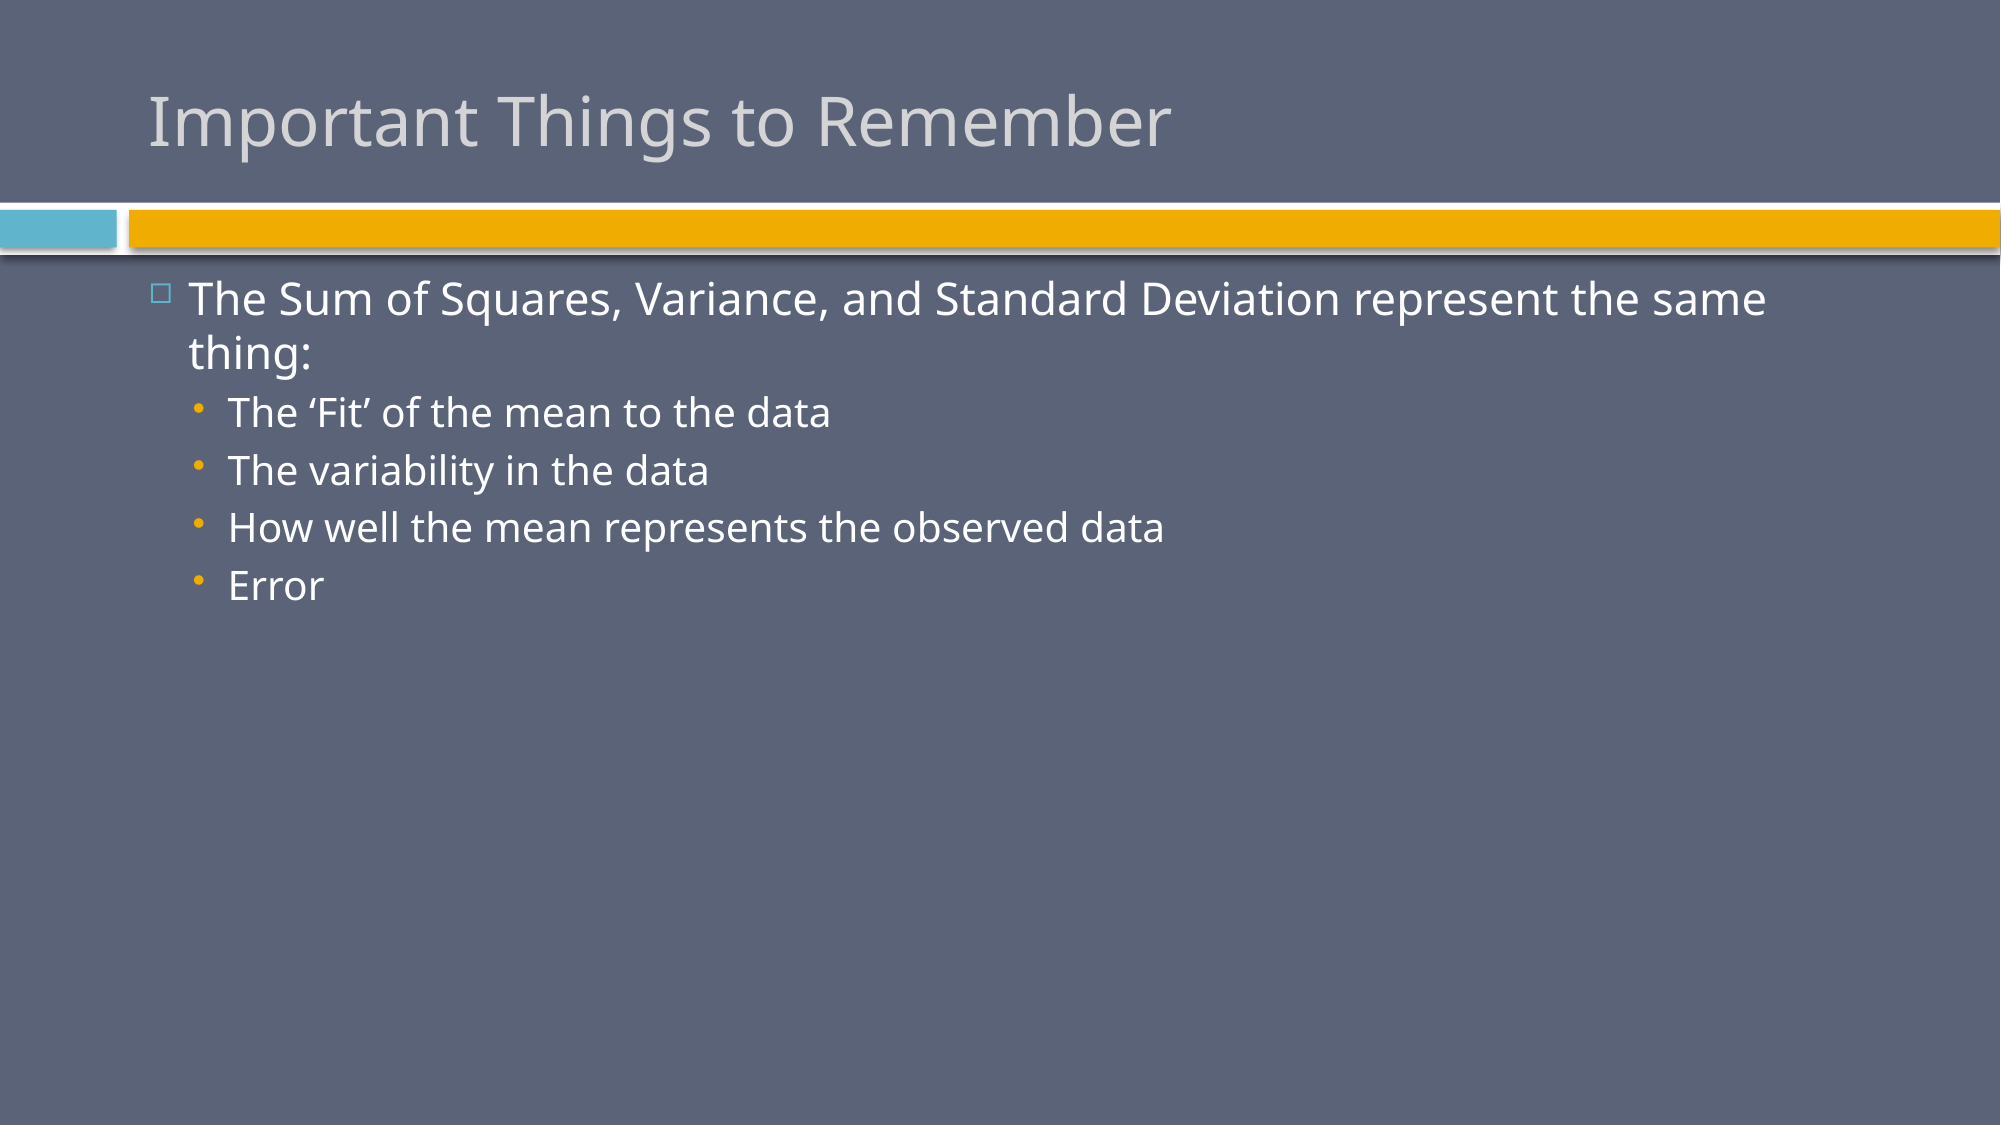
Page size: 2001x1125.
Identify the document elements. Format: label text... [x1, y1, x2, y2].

list The Sum of Squares, Variance, and Standard Deviation represent the same thing: The ‘Fit’ of the mean to the data The variability in the data How well the mean represents the observed data Error [133, 262, 1918, 1001]
title Important Things to Remember [133, 37, 1918, 201]
